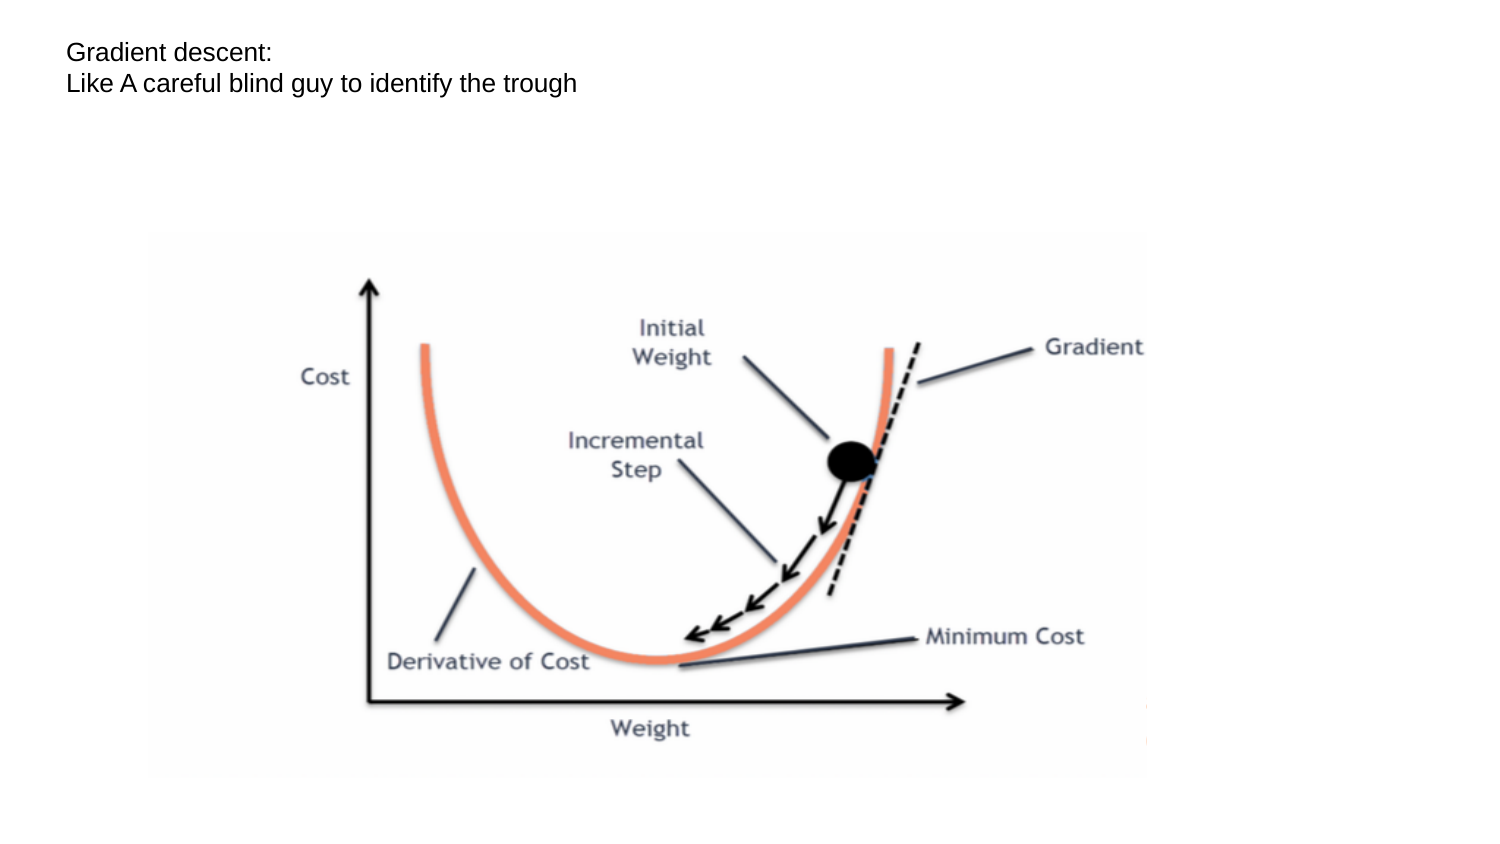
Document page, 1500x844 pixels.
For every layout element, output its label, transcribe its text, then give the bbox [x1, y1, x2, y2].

picture [0, 165, 1147, 844]
title Gradient descent: Like A careful blind guy to identify the trough [51, 19, 1449, 114]
